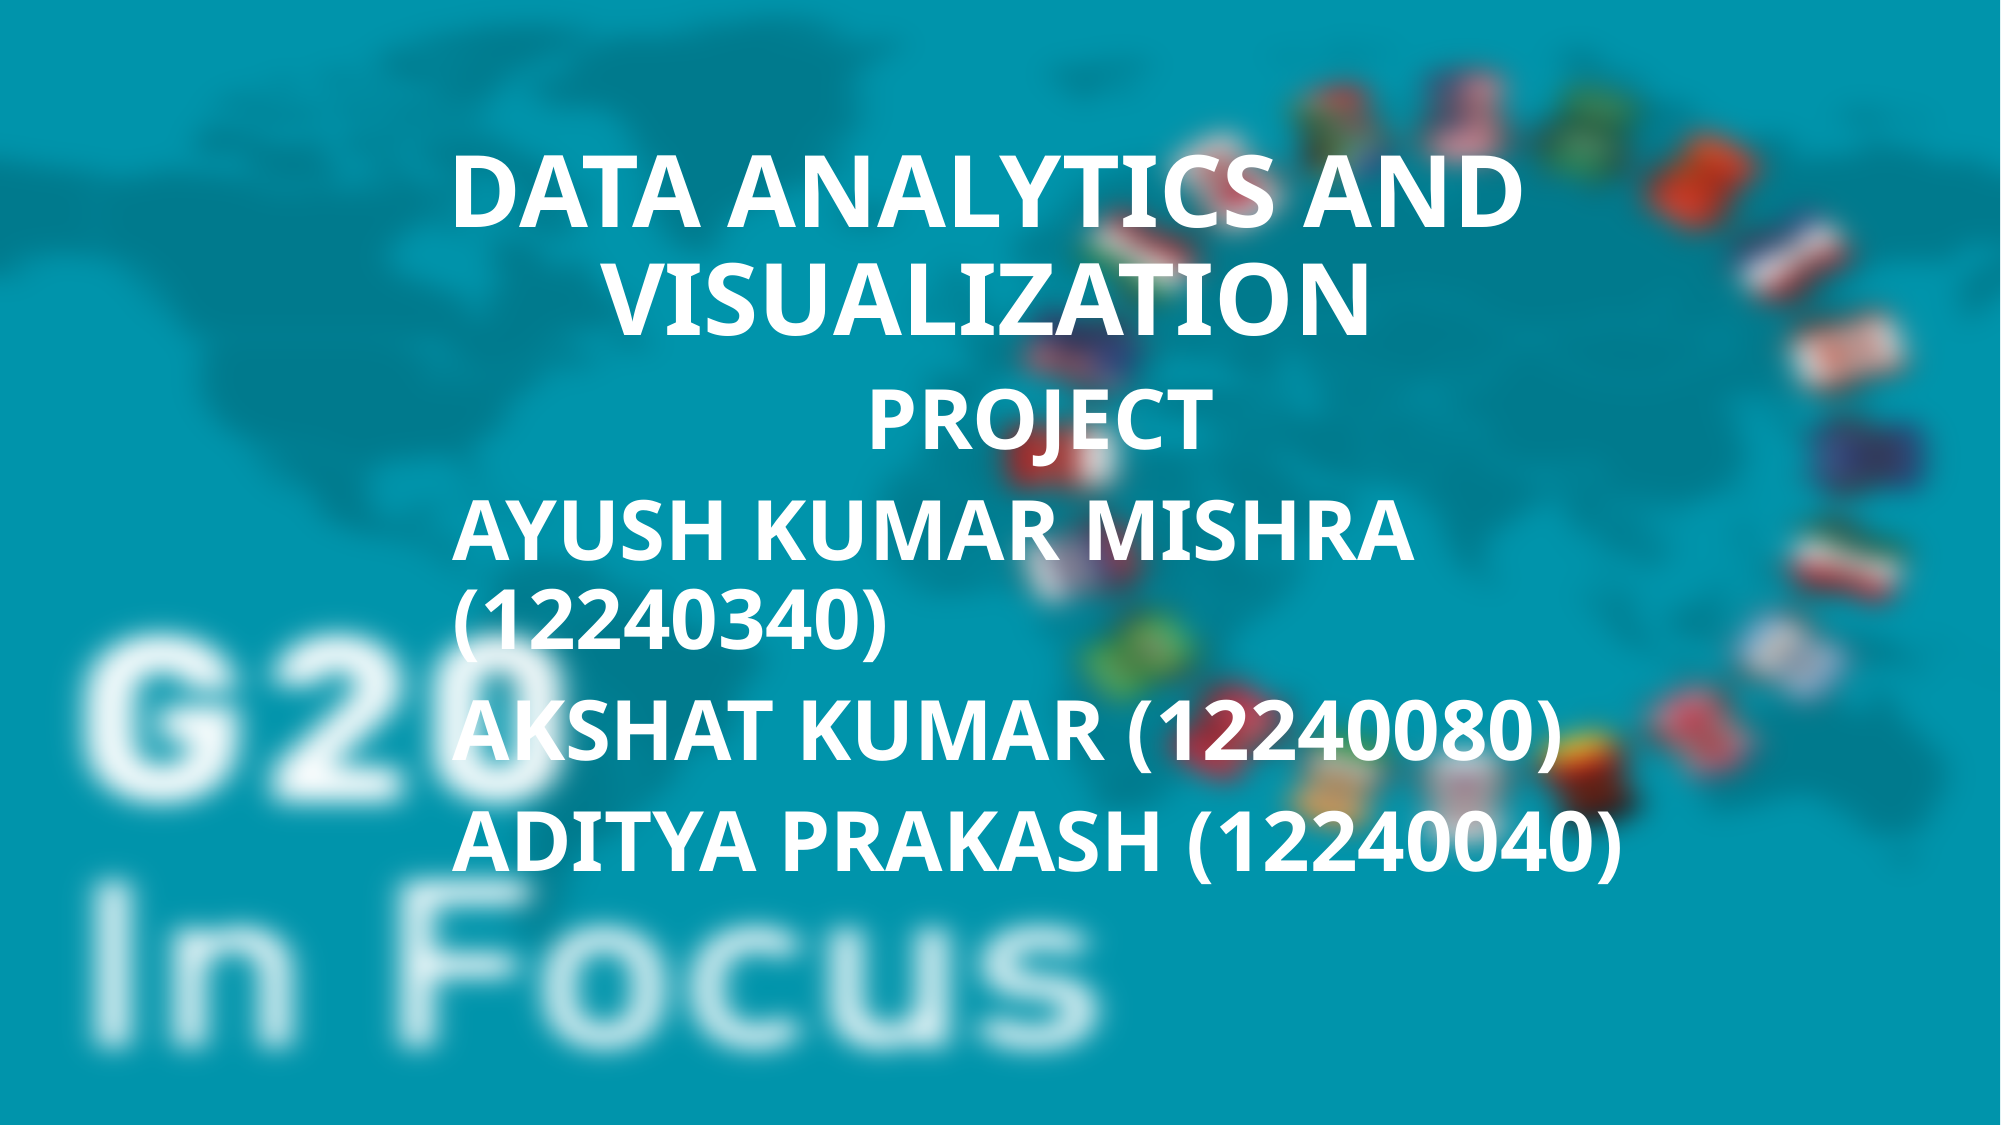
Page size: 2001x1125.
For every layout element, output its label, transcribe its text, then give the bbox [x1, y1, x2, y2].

title DATA ANALYTICS AND VISUALIZATION [281, 104, 1695, 395]
list PROJECT AYUSH KUMAR MISHRA (12240340) AKSHAT KUMAR (12240080) ADITYA PRAKASH (12240040) [345, 303, 1732, 964]
picture [0, 0, 2001, 1125]
slide_number 1 [1437, 62, 1888, 123]
